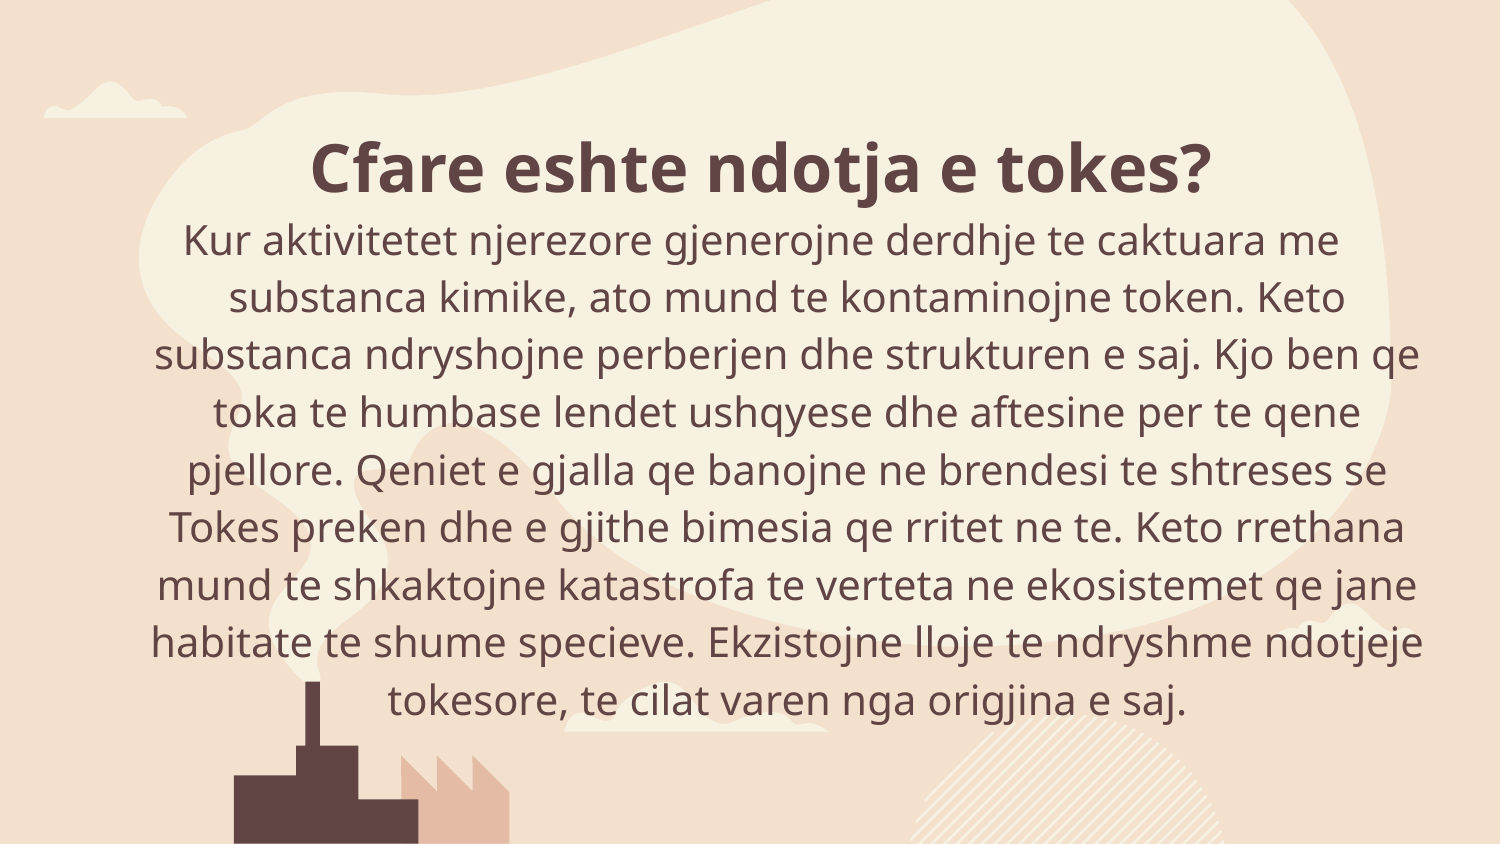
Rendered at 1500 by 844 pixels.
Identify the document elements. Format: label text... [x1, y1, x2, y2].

subtitle Cfare eshte ndotja e tokes? Kur aktivitetet njerezore gjenerojne derdhje te caktuara me substanca kimike, ato mund te kontaminojne token. Keto substanca ndryshojne perberjen dhe strukturen e saj. Kjo ben qe toka te humbase lendet ushqyese dhe aftesine per te qene pjellore. Qeniet e gjalla qe banojne ne brendesi te shtreses se Tokes preken dhe e gjithe bimesia qe rritet ne te. Keto rrethana mund te shkaktojne katastrofa te verteta ne ekosistemet qe jane habitate te shume specieve. Ekzistojne lloje te ndryshme ndotjeje tokesore, te cilat varen nga origjina e saj. [49, 98, 1451, 745]
